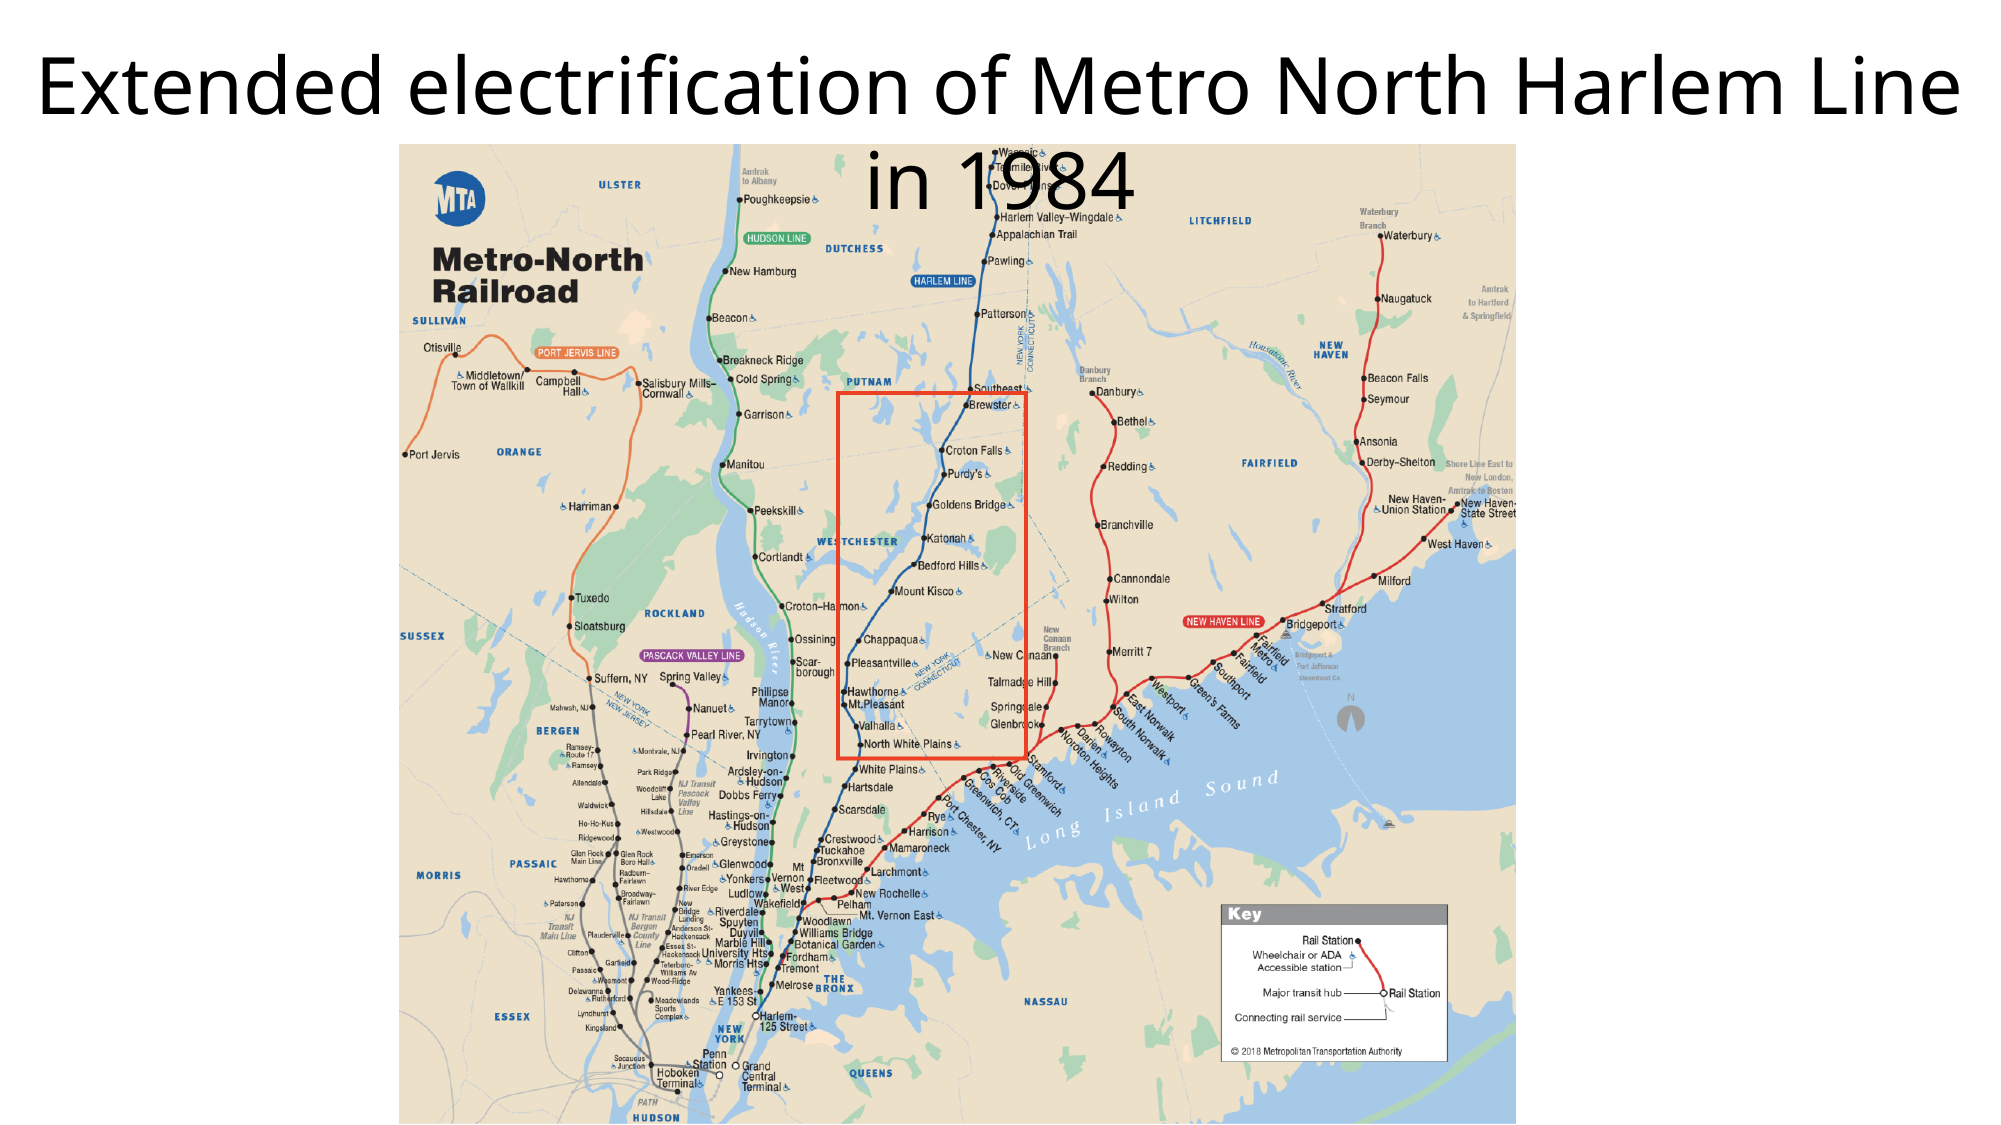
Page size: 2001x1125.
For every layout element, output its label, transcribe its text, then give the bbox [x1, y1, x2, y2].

picture [397, 144, 1516, 1125]
text_box Extended electrification of Metro North Harlem Line in 1984 [0, 27, 2000, 233]
